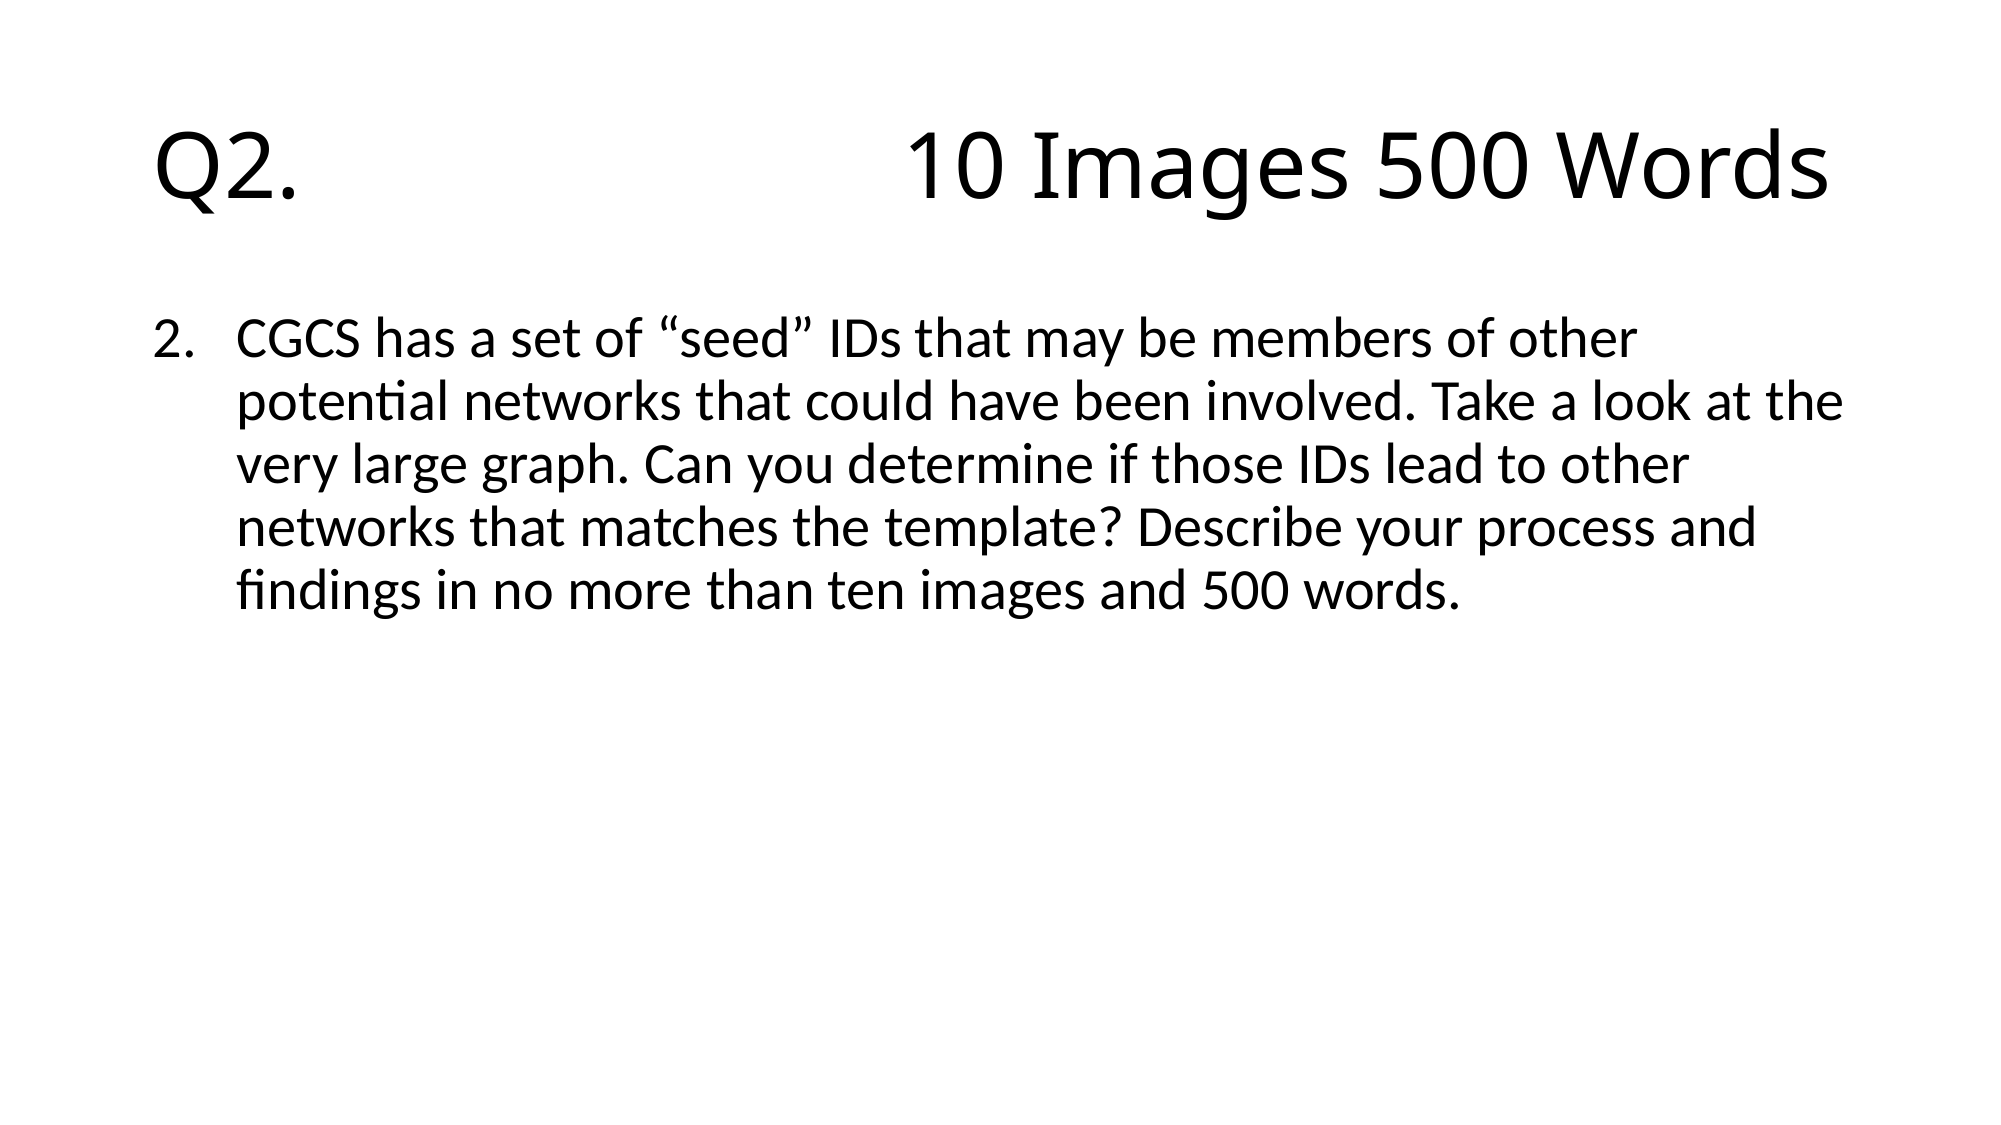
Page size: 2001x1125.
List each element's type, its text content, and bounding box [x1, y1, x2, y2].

list CGCS has a set of “seed” IDs that may be members of other potential networks that could have been involved. Take a look at the very large graph. Can you determine if those IDs lead to other networks that matches the template? Describe your process and findings in no more than ten images and 500 words. [137, 299, 1863, 1014]
title Q2. 10 Images 500 Words [137, 59, 1863, 278]
